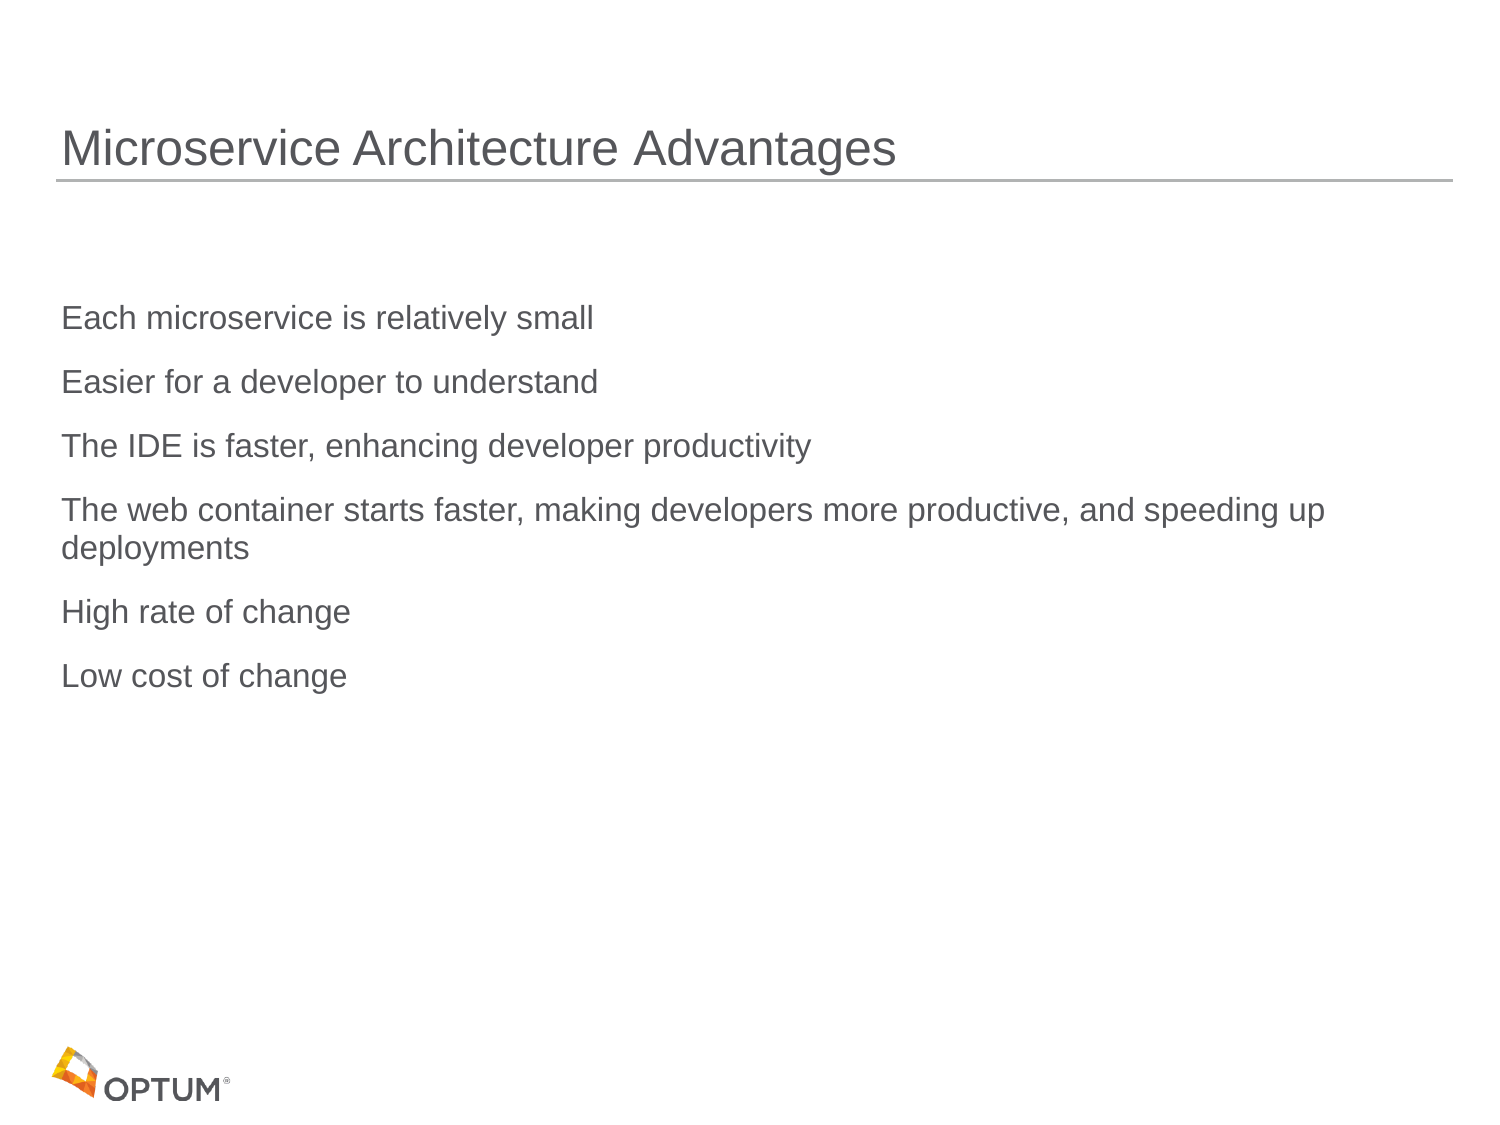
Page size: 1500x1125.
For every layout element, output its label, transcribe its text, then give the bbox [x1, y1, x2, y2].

picture [50, 1044, 231, 1101]
title Microservice Architecture Advantages [60, 0, 1454, 177]
list Each microservice is relatively small Easier for a developer to understand The IDE is faster, enhancing developer productivity The web container starts faster, making developers more productive, and speeding up deployments High rate of change Low cost of change [60, 299, 1454, 968]
